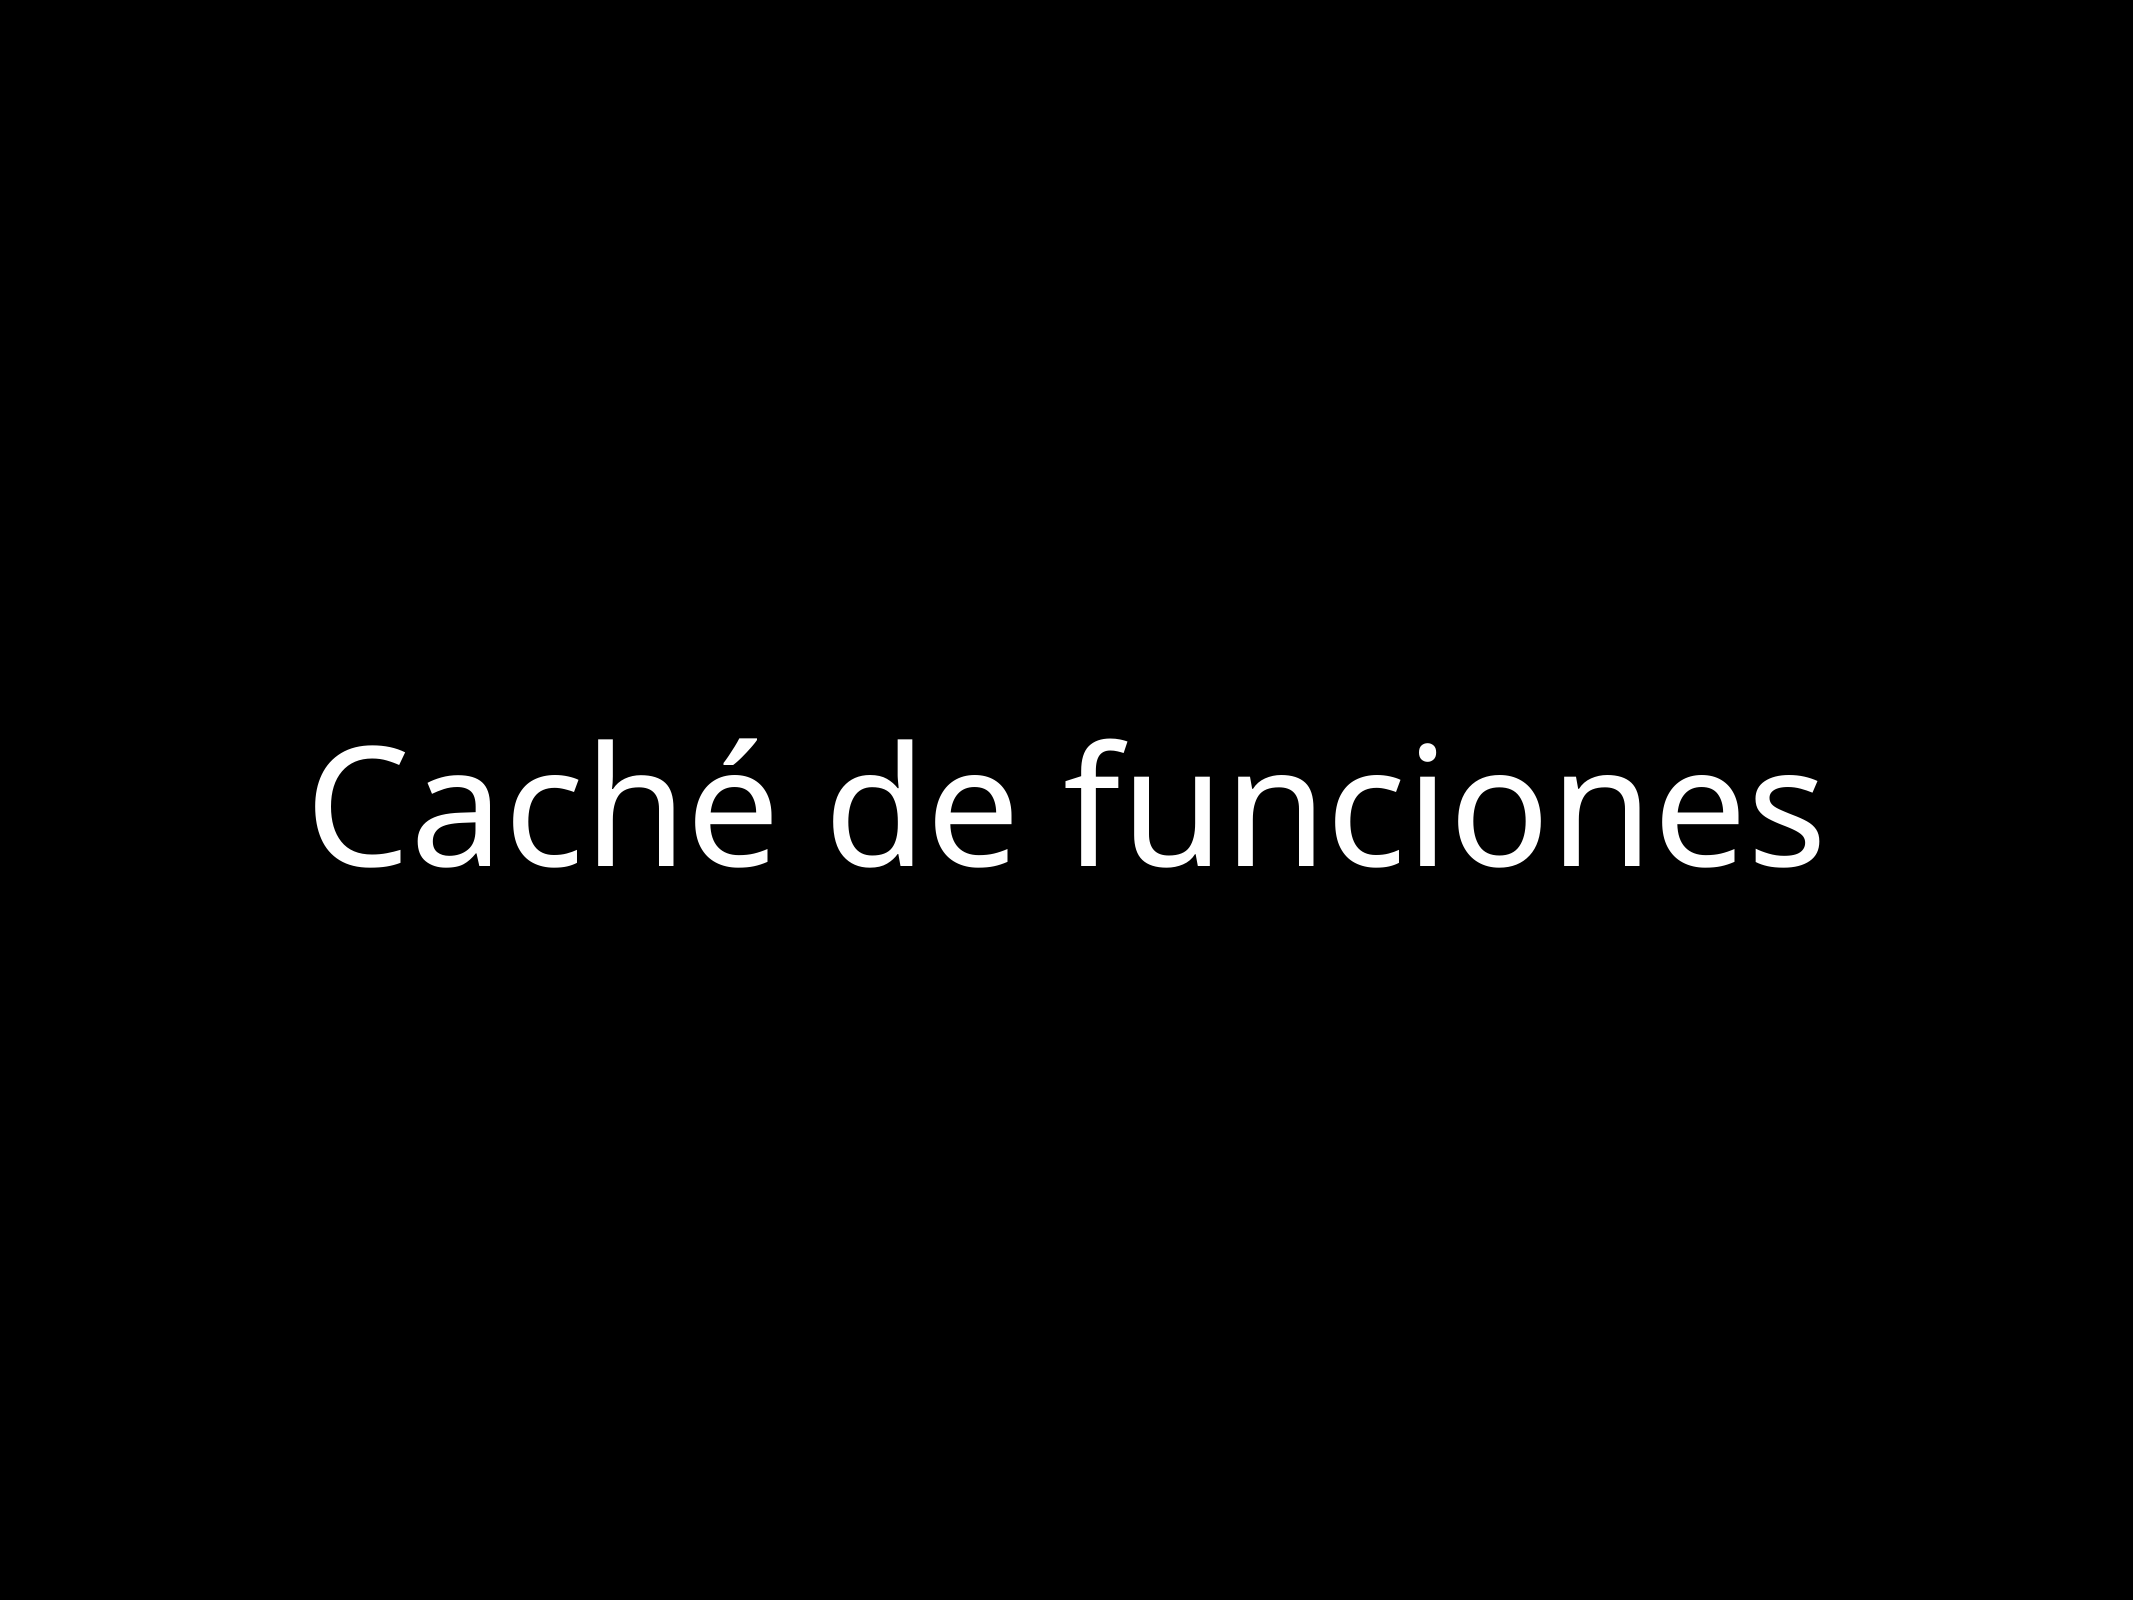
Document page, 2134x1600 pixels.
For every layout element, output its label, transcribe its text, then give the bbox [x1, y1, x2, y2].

title Caché de funciones [207, 528, 1926, 1072]
